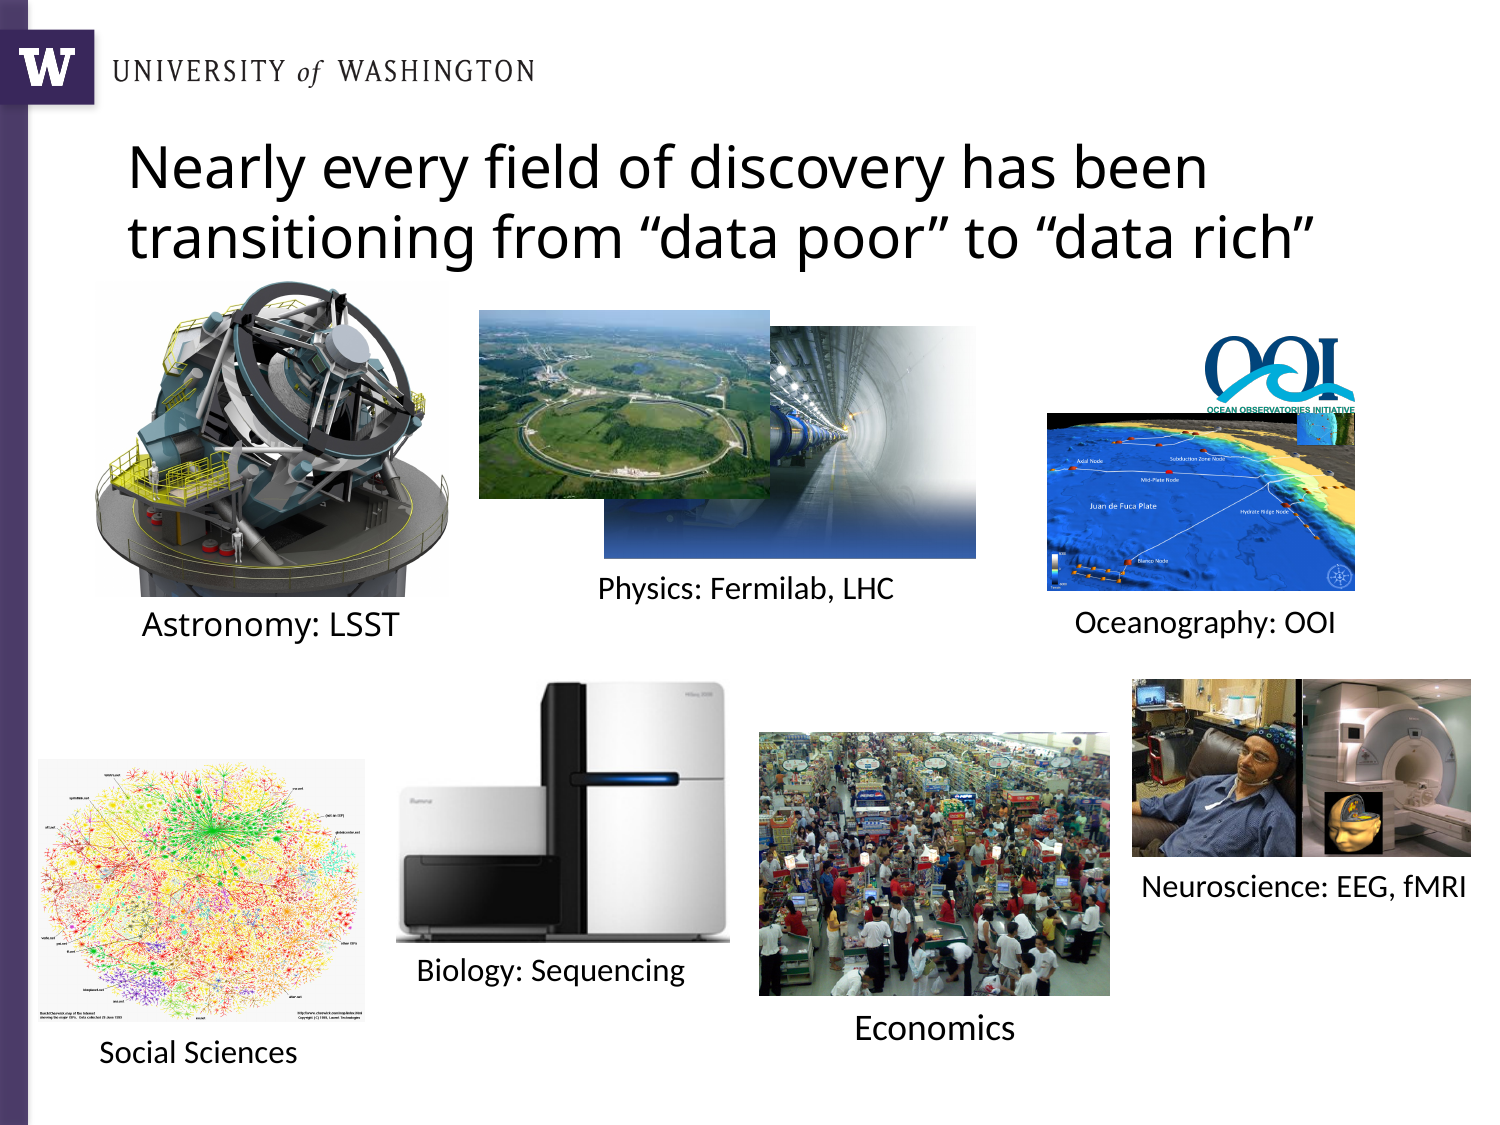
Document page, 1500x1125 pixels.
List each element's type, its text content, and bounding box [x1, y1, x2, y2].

picture [19, 48, 75, 86]
text_box Physics: Fermilab, LHC [537, 558, 955, 614]
picture [94, 280, 449, 598]
picture [759, 732, 1110, 996]
text_box Neuroscience: EEG, fMRI [1114, 857, 1500, 912]
picture [112, 59, 534, 88]
text_box Biology: Sequencing [369, 940, 754, 996]
picture [479, 310, 977, 559]
text_box Oceanography: OOI [996, 593, 1415, 648]
title Nearly every field of discovery has been transitioning from “data poor” to “data rich” [112, 125, 1401, 275]
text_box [1047, 336, 1356, 592]
picture [1132, 679, 1472, 858]
picture [38, 758, 365, 1022]
list Astronomy: LSST [62, 596, 480, 651]
text_box Social Sciences [0, 1023, 408, 1078]
text_box Economics [774, 1005, 1096, 1086]
picture [396, 679, 730, 943]
